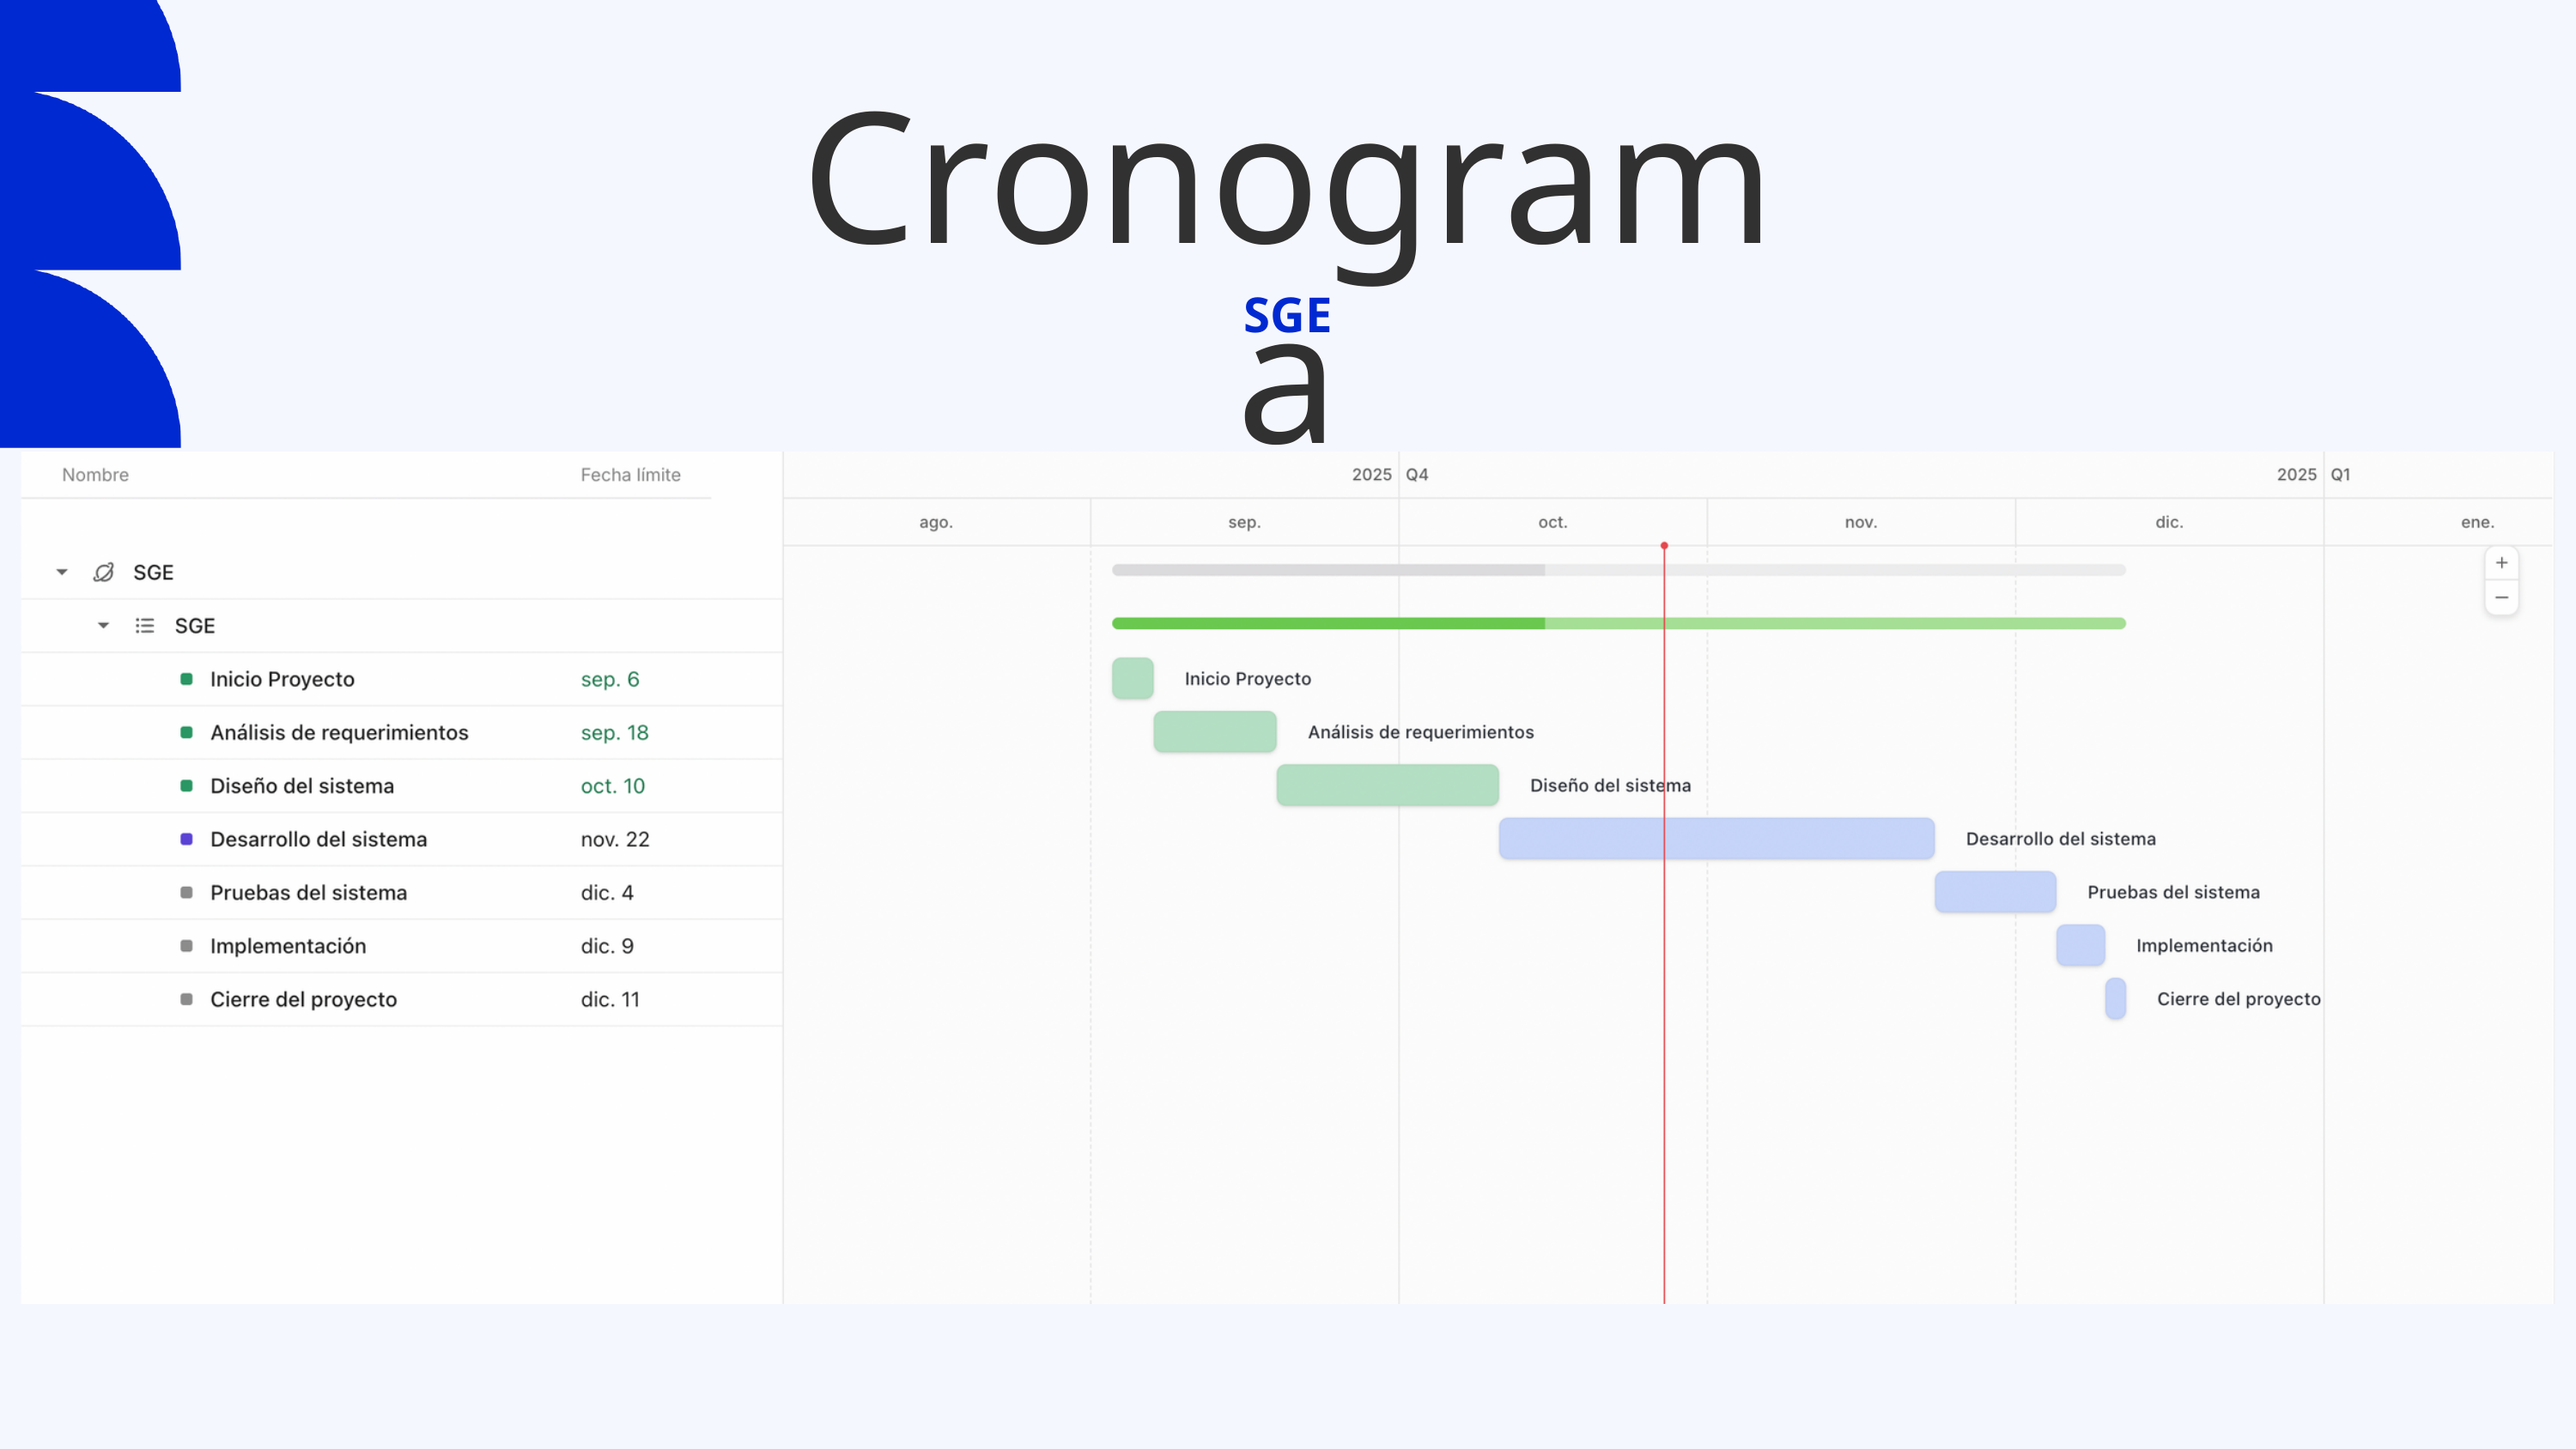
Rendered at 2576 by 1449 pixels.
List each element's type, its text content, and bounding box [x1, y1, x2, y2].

text_box Cronograma [762, 80, 1814, 481]
text_box [0, 0, 181, 448]
text_box [21, 452, 2555, 1304]
text_box SGE [1061, 288, 1515, 343]
